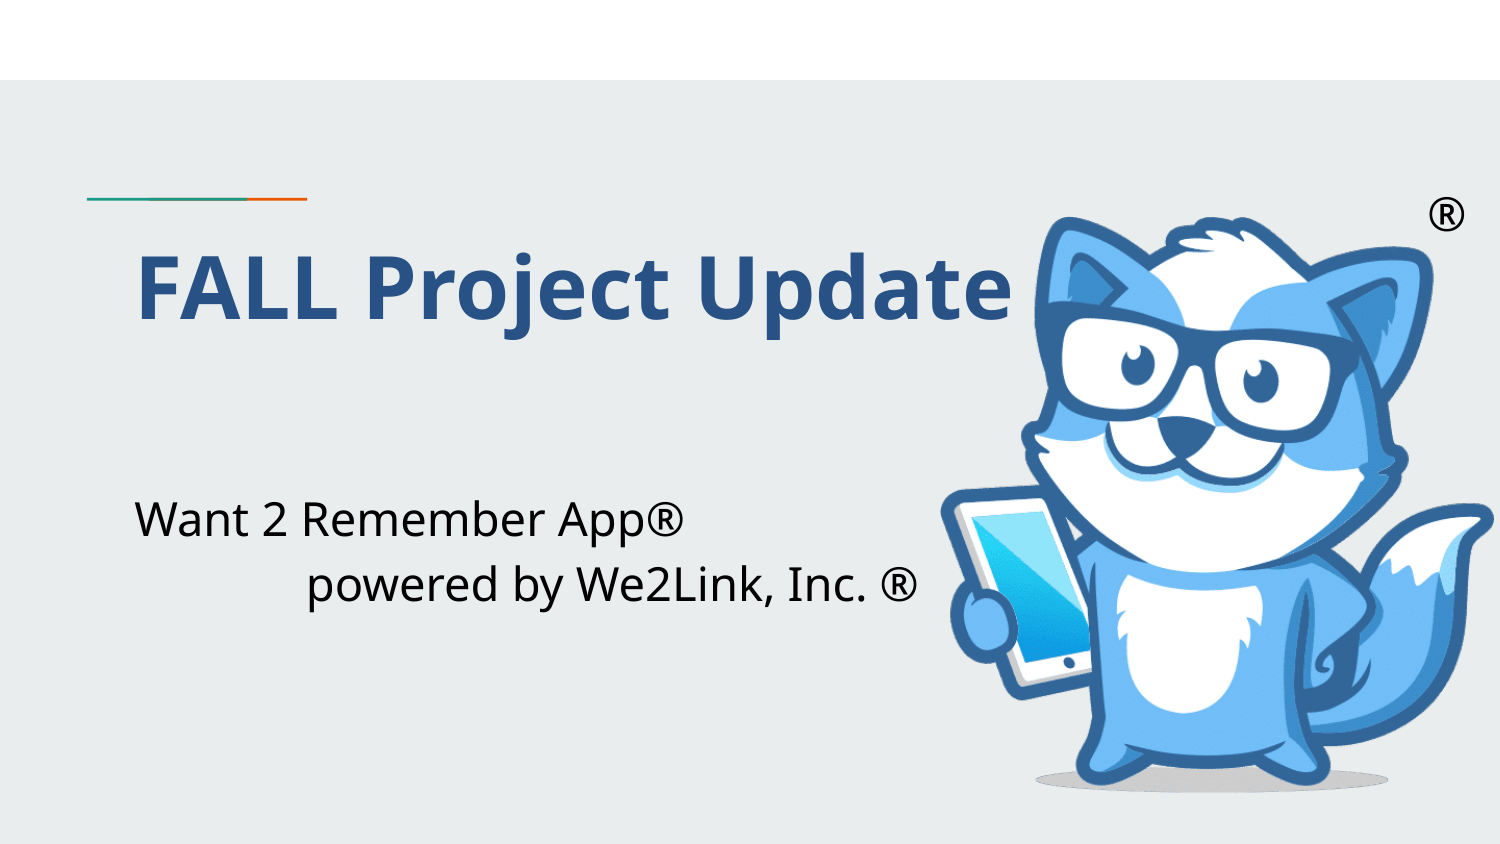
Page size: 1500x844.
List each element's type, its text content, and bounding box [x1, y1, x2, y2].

subtitle Want 2 Remember App® powered by We2Link, Inc. ® [119, 490, 935, 579]
text_box ® [1412, 184, 1471, 215]
picture [940, 216, 1494, 793]
title FALL Project Update [119, 216, 939, 490]
